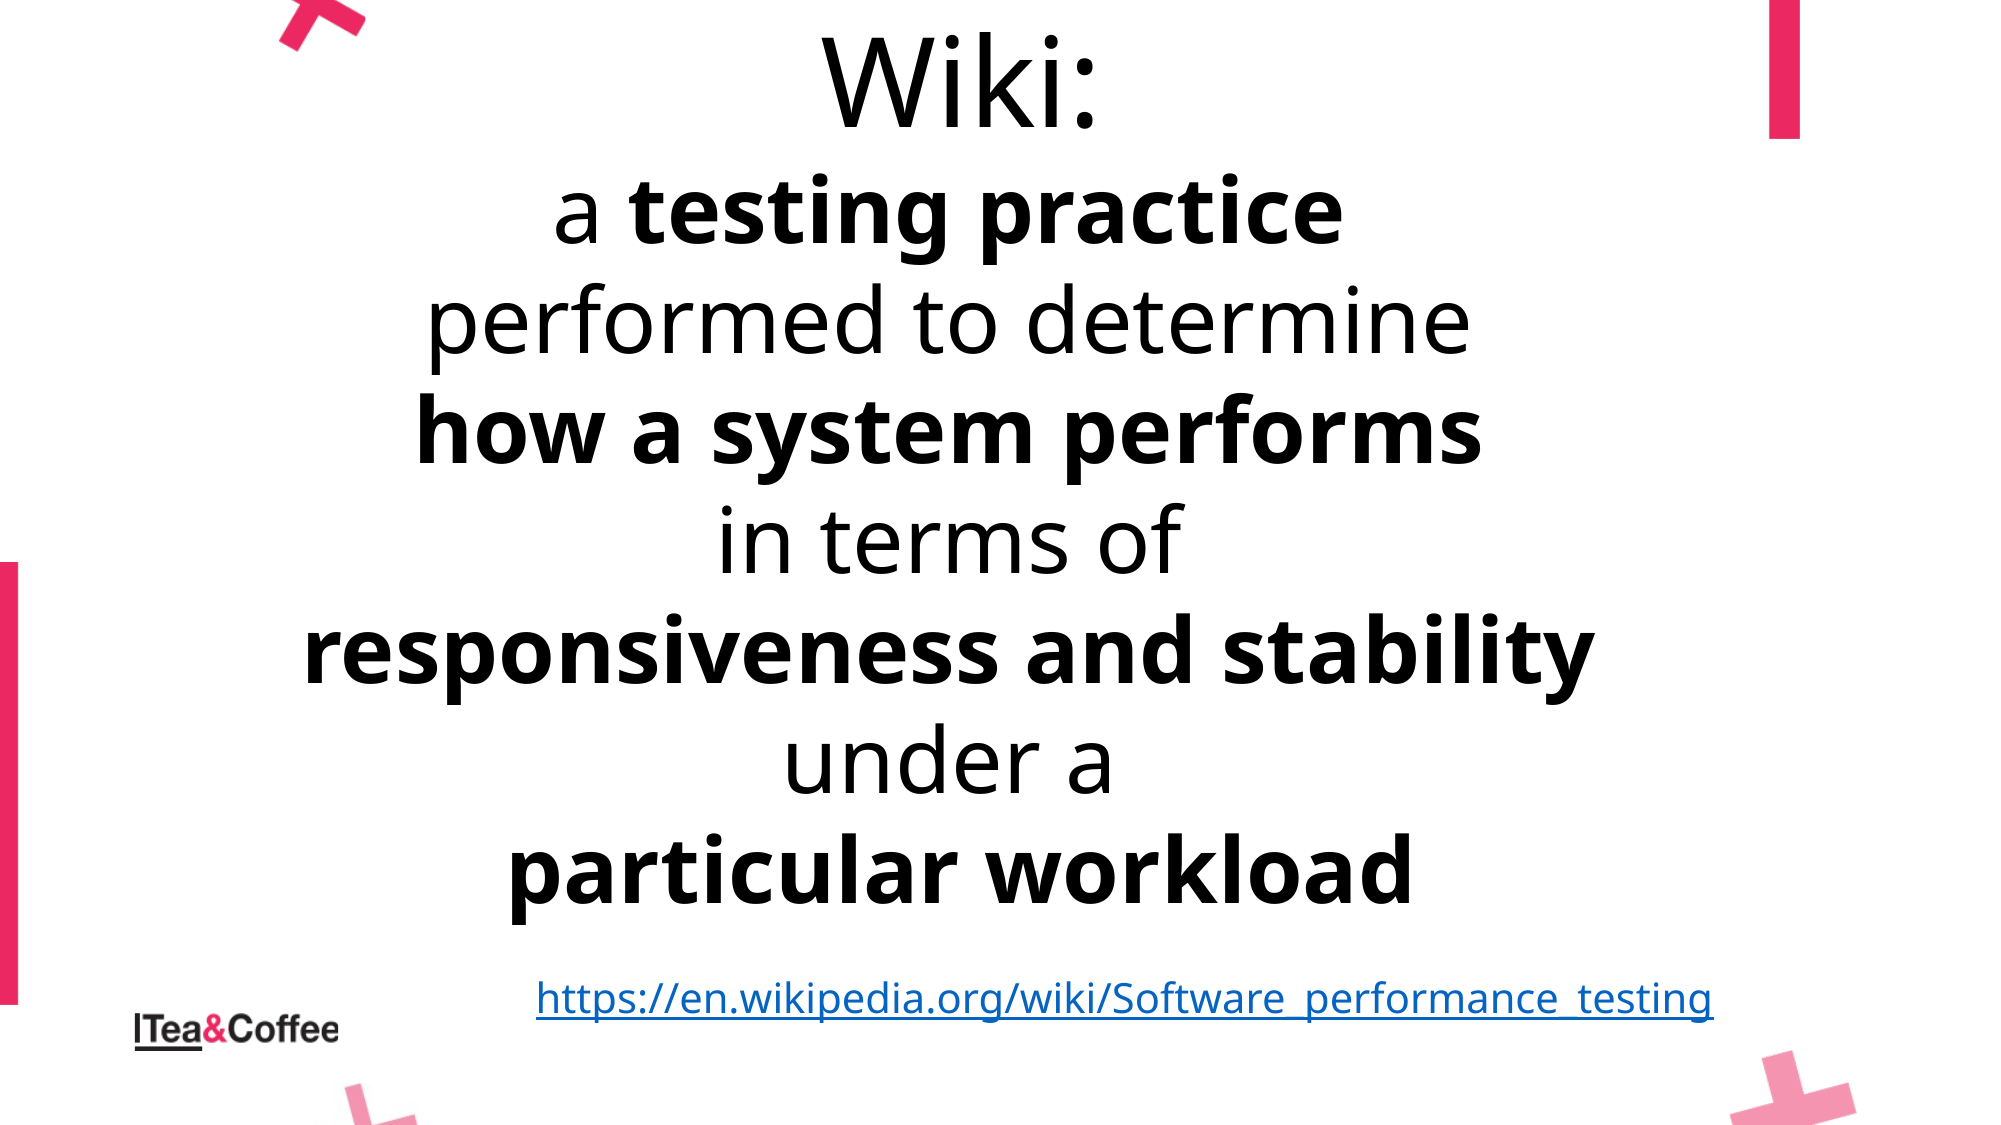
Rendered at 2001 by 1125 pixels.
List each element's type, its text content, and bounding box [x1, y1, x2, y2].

text_box Wiki: a testing practice performed to determine how a system performs in terms of responsiveness and stability under a particular workload https://en.wikipedia.org/wiki/Software_performance_testing [193, 51, 1729, 980]
picture [1728, 1050, 1857, 1125]
picture [314, 1083, 420, 1125]
picture [263, 0, 366, 52]
picture [0, 562, 19, 1005]
picture [1768, 0, 1800, 139]
picture [134, 1012, 339, 1051]
